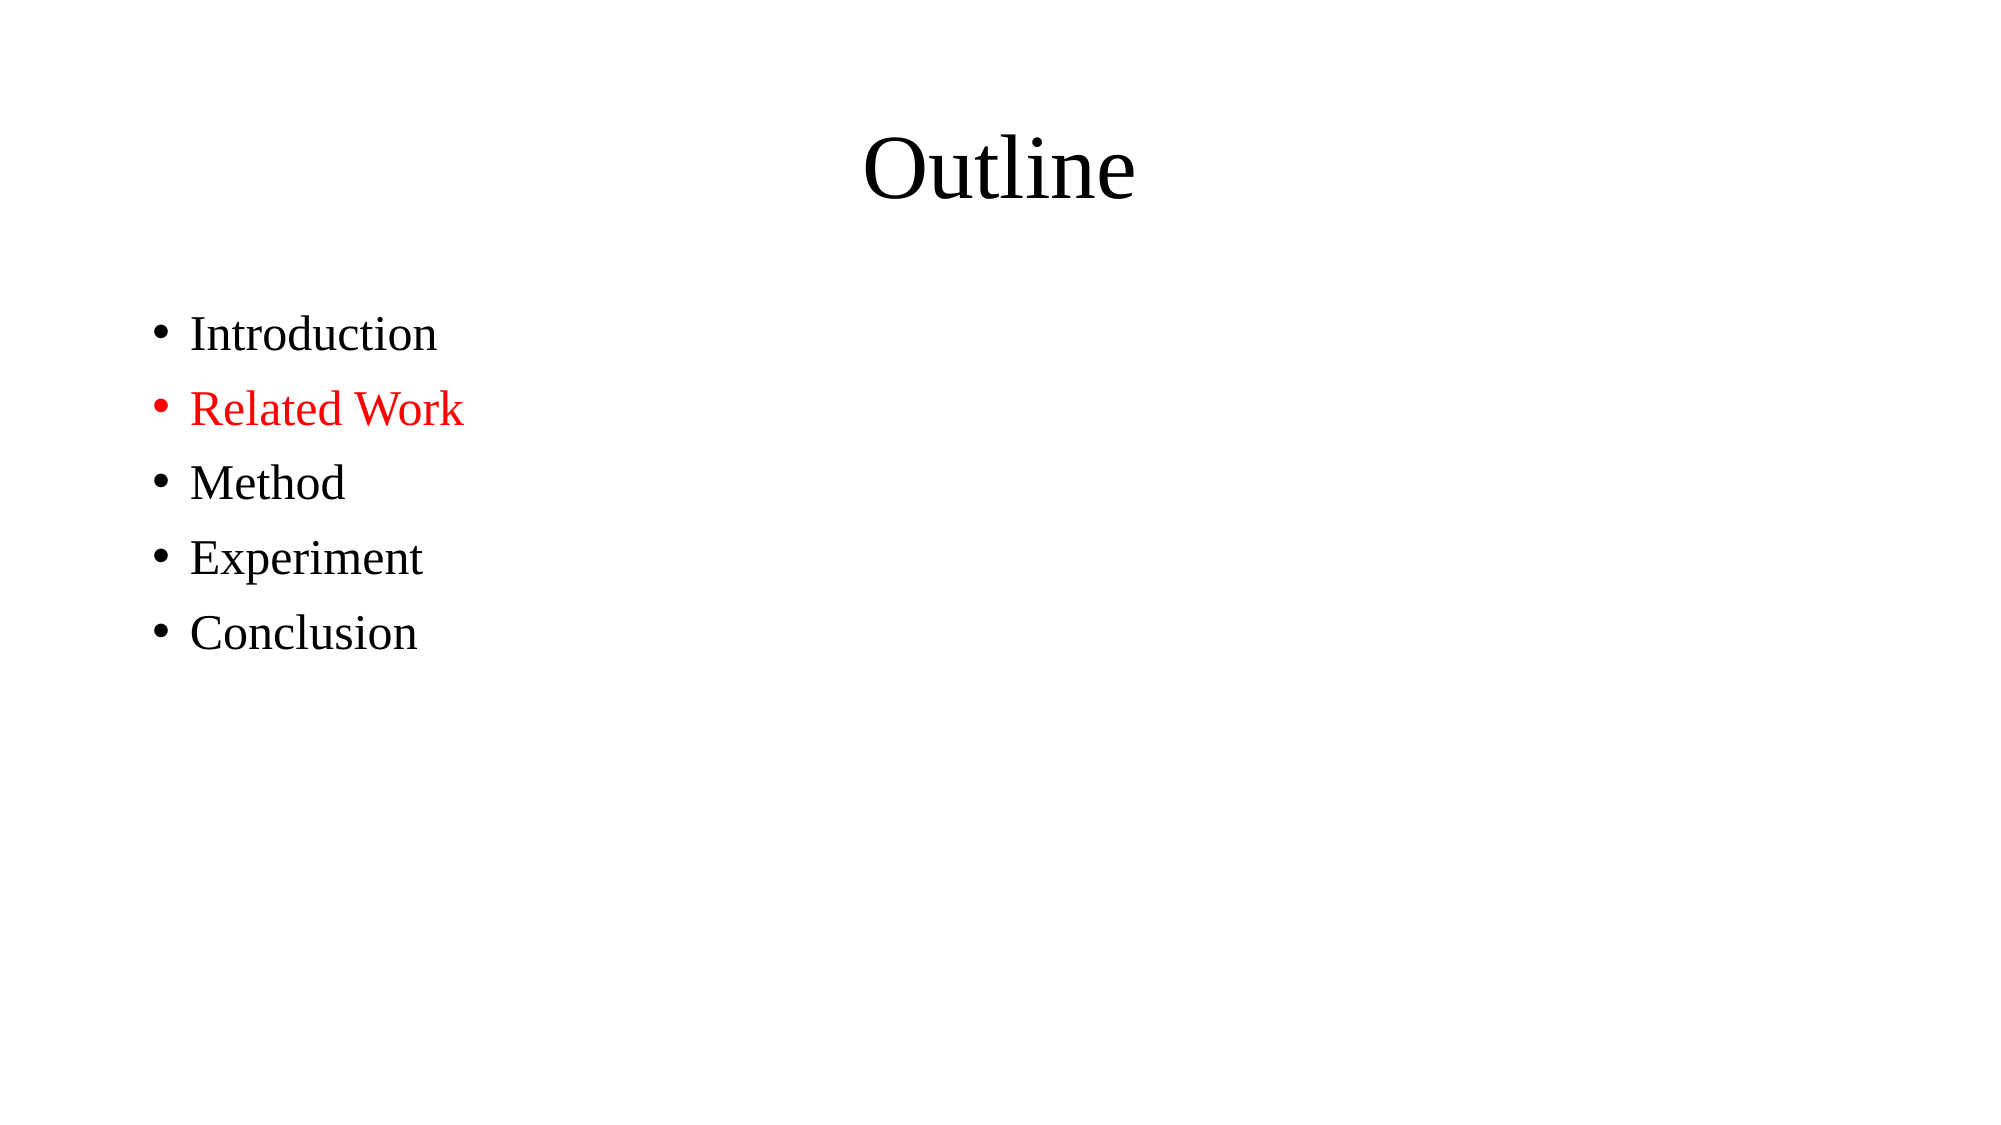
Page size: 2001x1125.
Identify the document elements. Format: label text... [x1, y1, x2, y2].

title Outline [137, 59, 1863, 278]
list Introduction Related Work Method Experiment Conclusion [137, 299, 1863, 1014]
